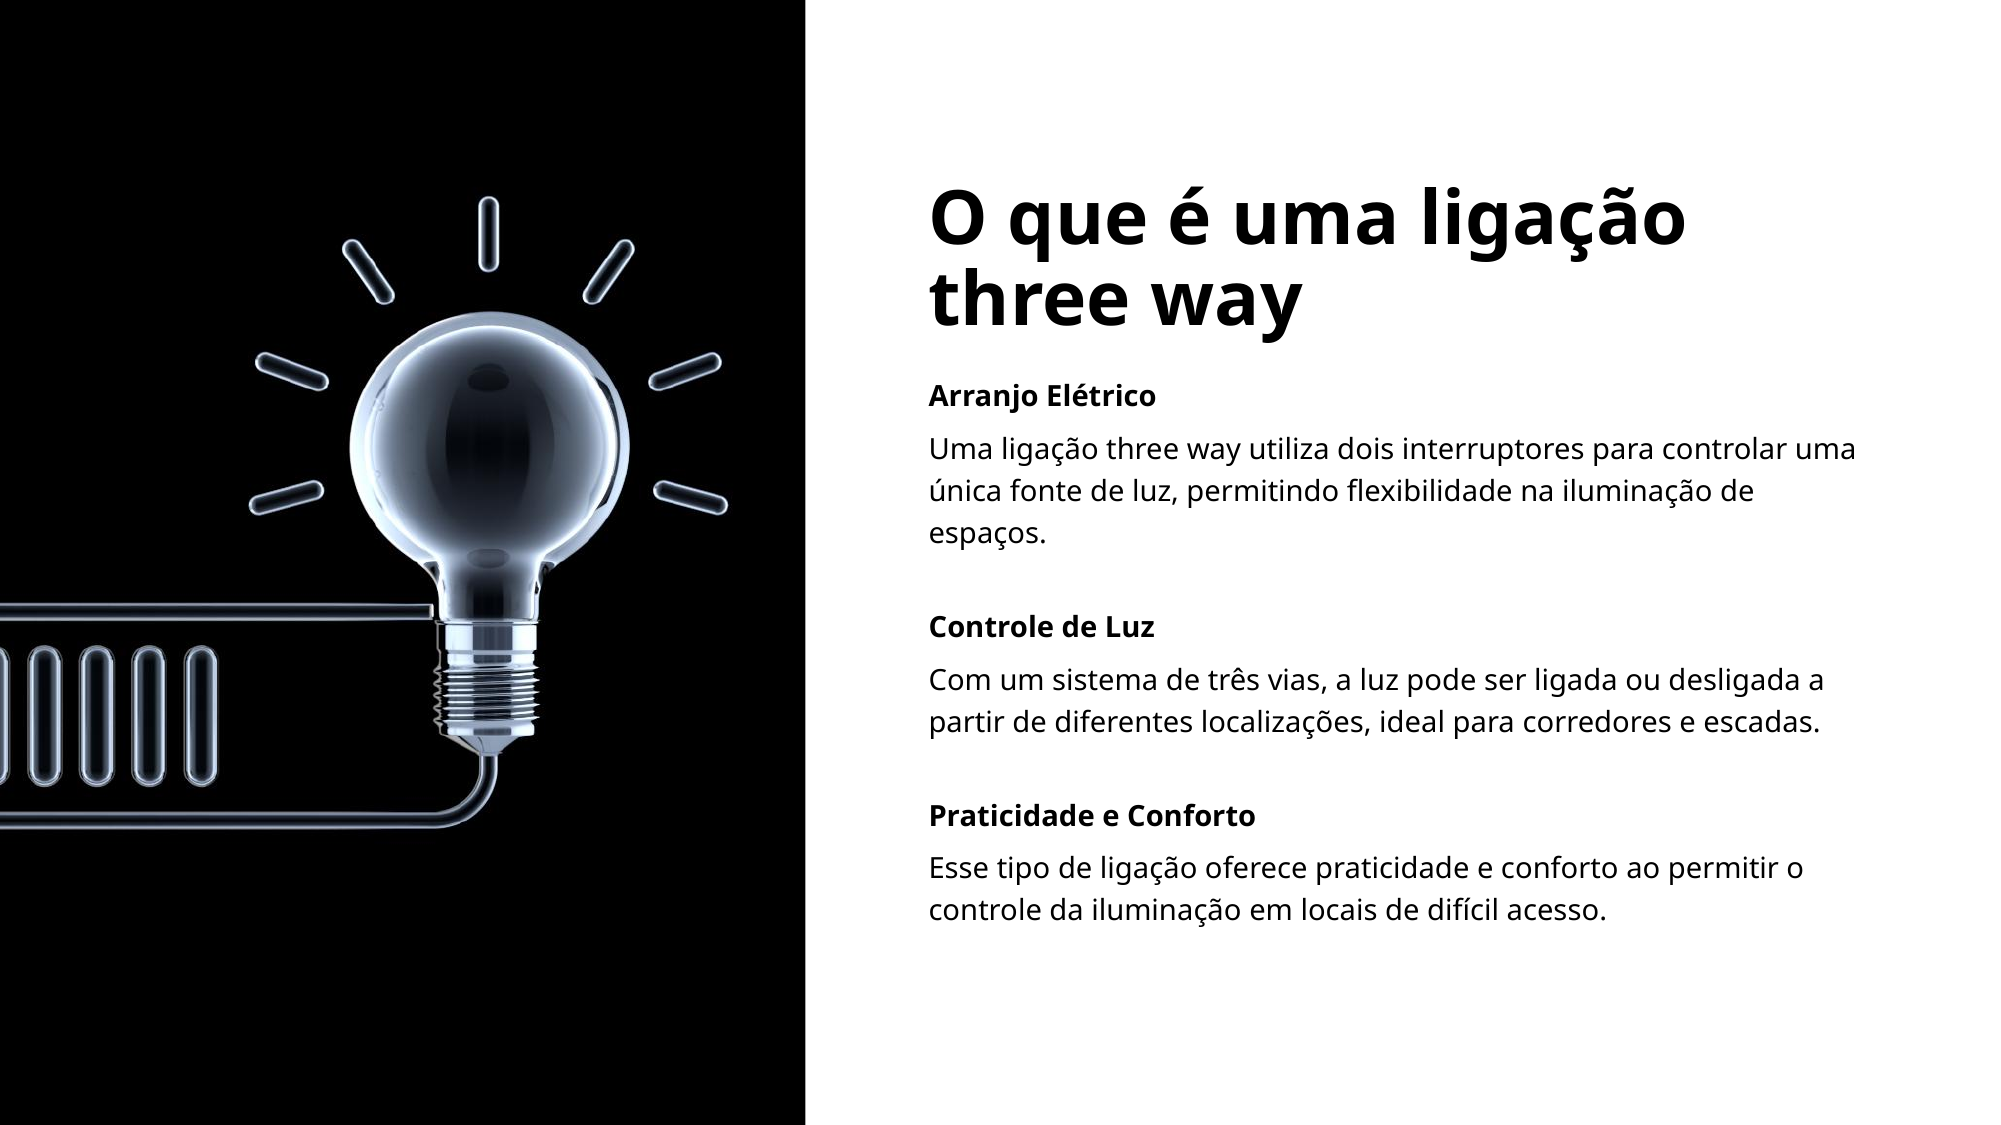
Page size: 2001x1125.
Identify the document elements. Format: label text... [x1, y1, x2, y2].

title O que é uma ligação three way [913, 98, 1884, 350]
list Arranjo Elétrico Uma ligação three way utiliza dois interruptores para controlar uma única fonte de luz, permitindo flexibilidade na iluminação de espaços. Controle de Luz Com um sistema de três vias, a luz pode ser ligada ou desligada a partir de diferentes localizações, ideal para corredores e escadas. Praticidade e Conforto Esse tipo de ligação oferece praticidade e conforto ao permitir o controle da iluminação em locais de difícil acesso. [913, 363, 1884, 1035]
text_box [806, 0, 2000, 1125]
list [0, 0, 806, 1125]
